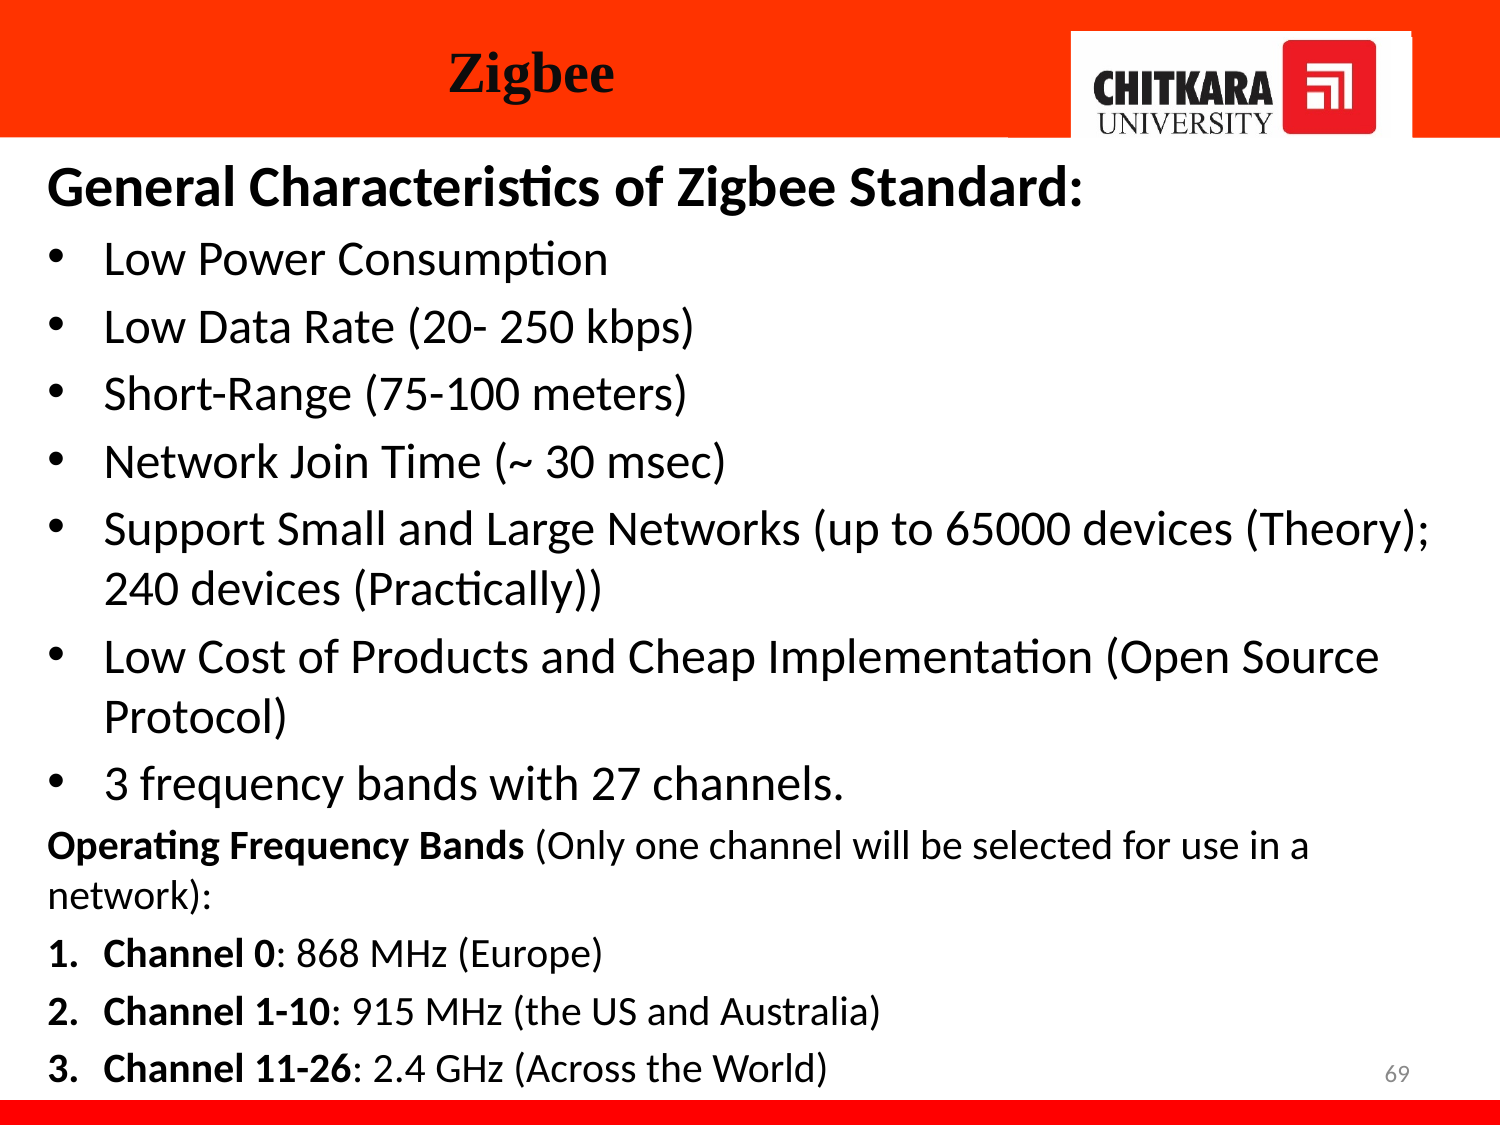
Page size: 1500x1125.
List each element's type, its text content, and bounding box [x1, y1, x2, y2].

list General Characteristics of Zigbee Standard: Low Power Consumption Low Data Rate (20- 250 kbps) Short-Range (75-100 meters) Network Join Time (~ 30 msec) Support Small and Large Networks (up to 65000 devices (Theory); 240 devices (Practically)) Low Cost of Products and Cheap Implementation (Open Source Protocol) 3 frequency bands with 27 channels. Operating Frequency Bands (Only one channel will be selected for use in a network): Channel 0: 868 MHz (Europe) Channel 1-10: 915 MHz (the US and Australia) Channel 11-26: 2.4 GHz (Across the World) [13, 140, 1456, 1125]
title Zigbee [0, 0, 1063, 138]
picture [1074, 37, 1391, 138]
slide_number 69 [1074, 1042, 1425, 1103]
